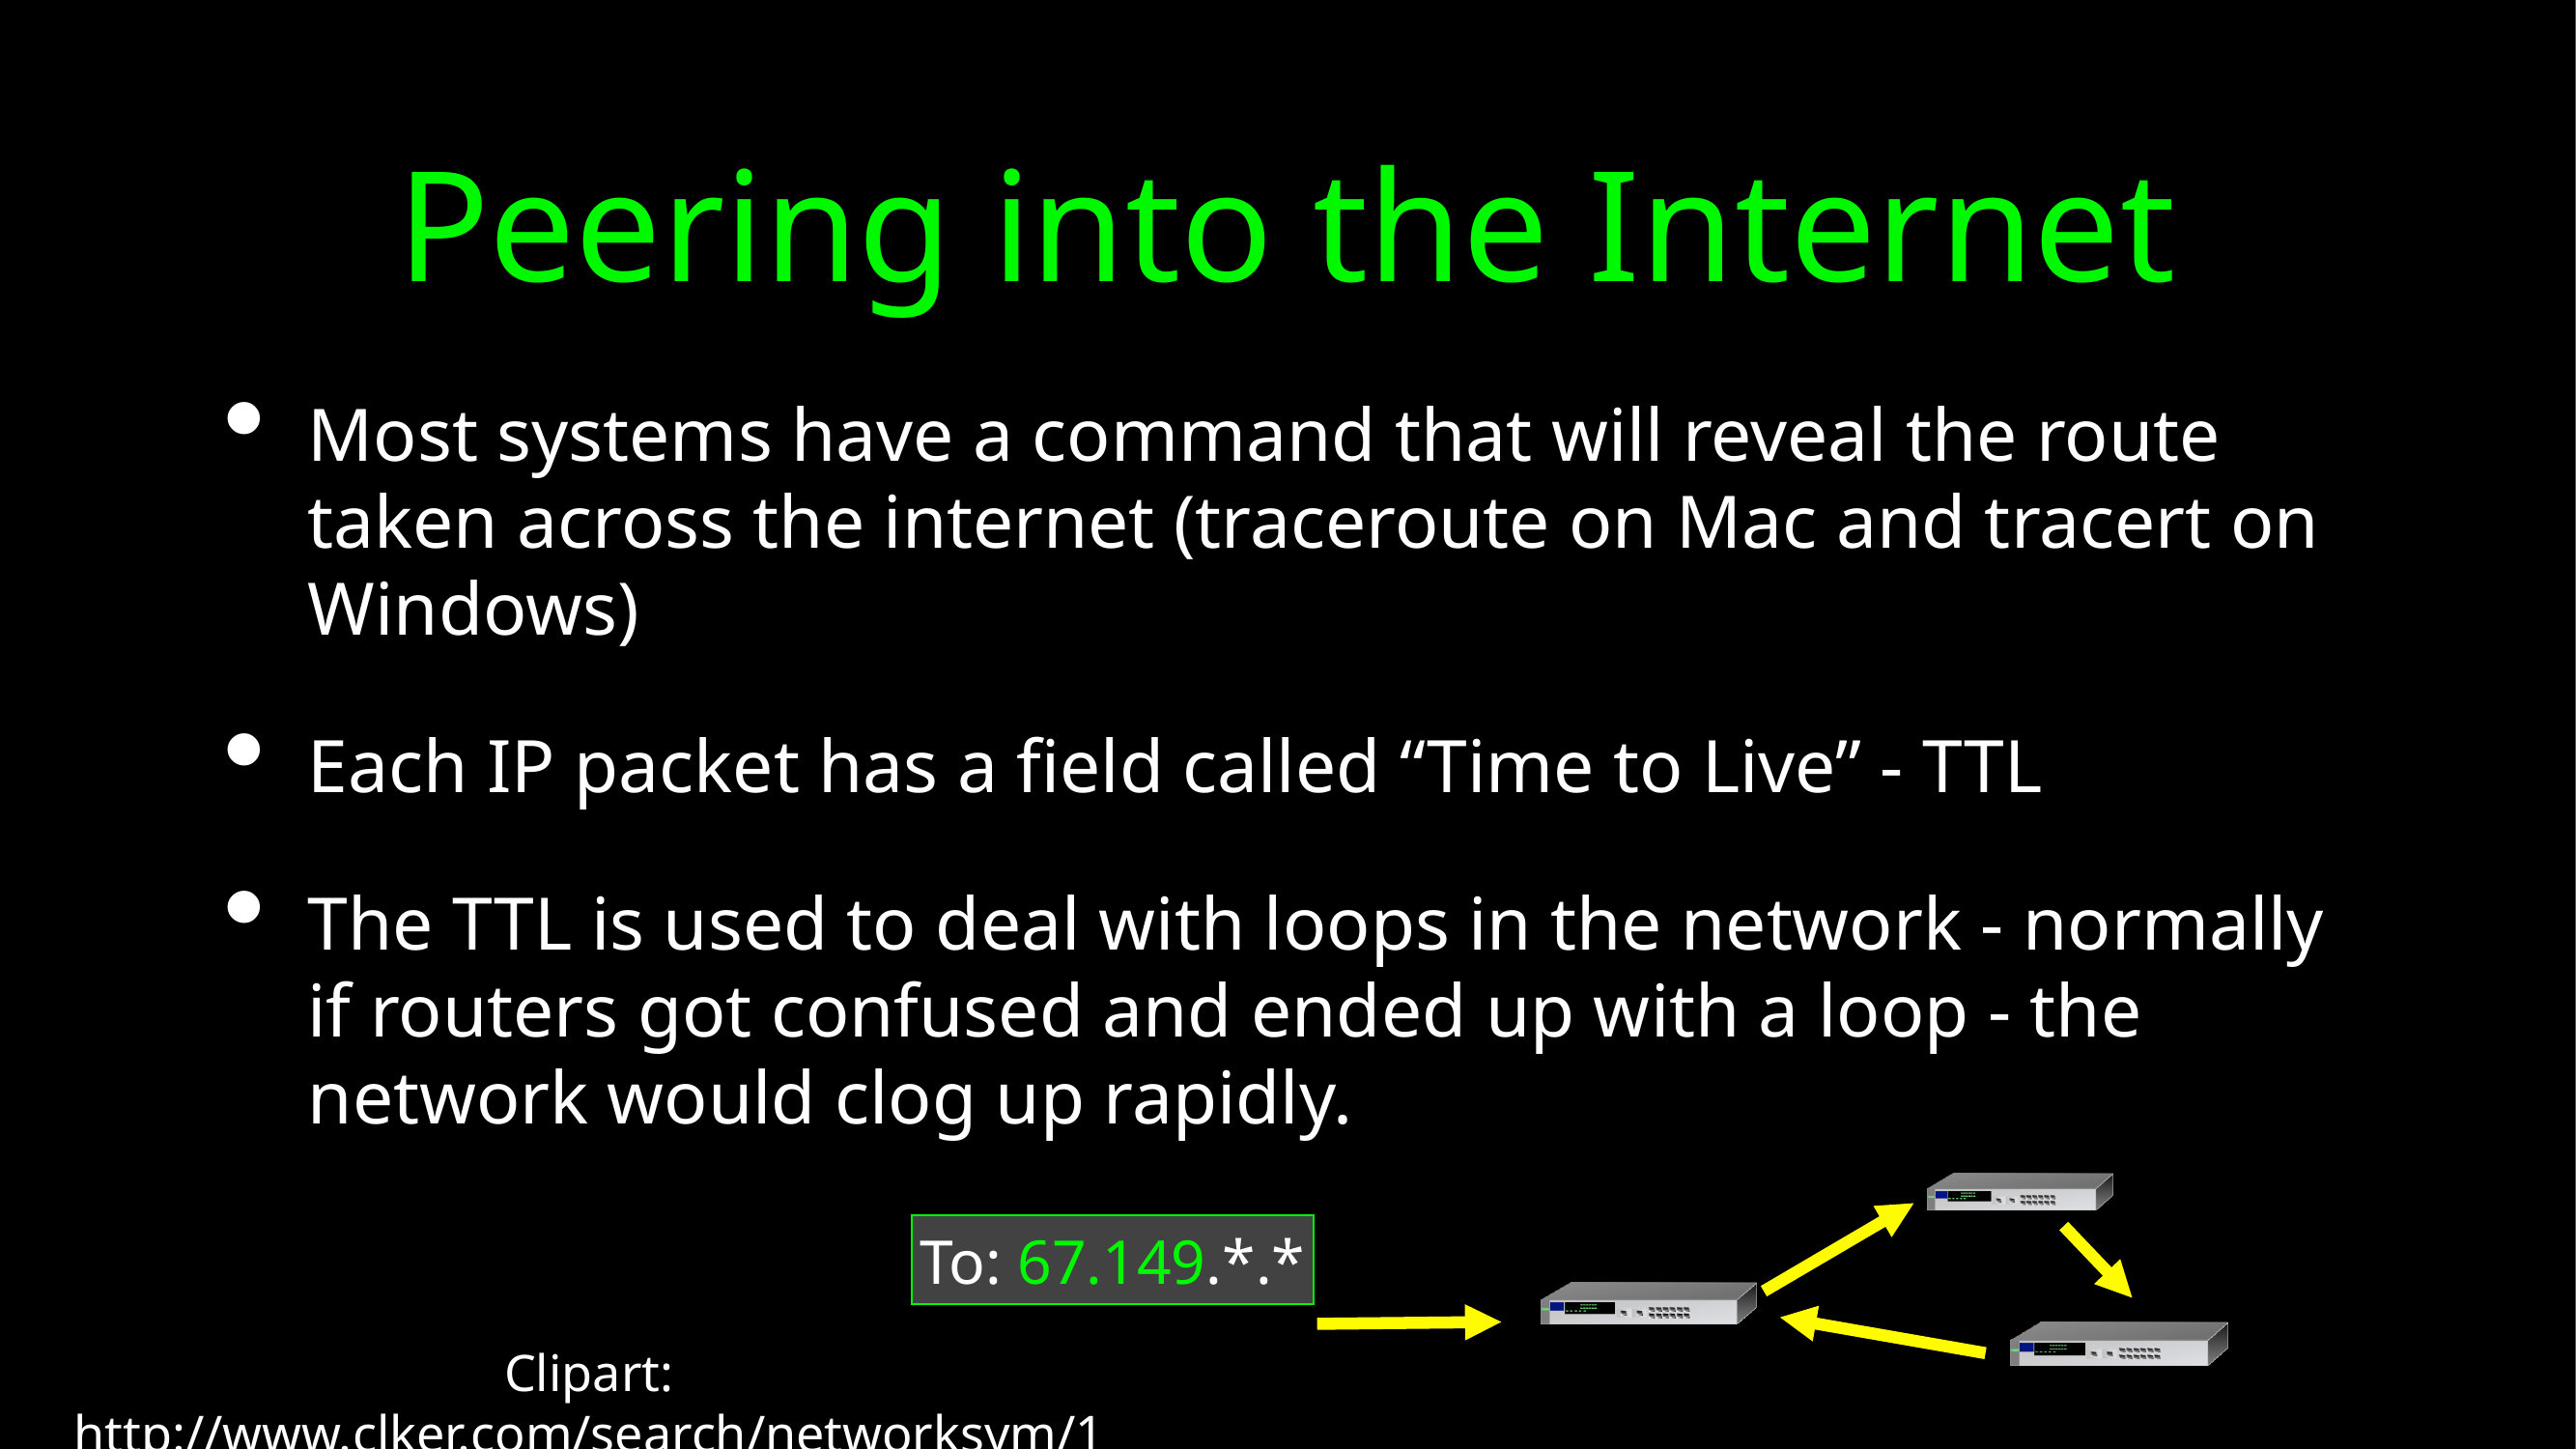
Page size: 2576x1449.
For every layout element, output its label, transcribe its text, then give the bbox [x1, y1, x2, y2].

text_box To: 67.149.*.* [911, 1215, 1314, 1304]
picture [2009, 1321, 2228, 1366]
picture [1541, 1281, 1757, 1325]
text_box [1316, 1316, 1502, 1328]
text_box [1764, 1203, 1914, 1292]
text_box Clipart: http://www.clker.com/search/networksym/1 [19, 1333, 1159, 1449]
text_box [2063, 1226, 2133, 1298]
list Most systems have a command that will reveal the route taken across the internet (traceroute on Mac and tracert on Windows) Each IP packet has a field called “Time to Live” - TTL The TTL is used to deal with loops in the network - normally if routers got confused and ended up with a loop - the network would clog up rapidly. [183, 412, 2392, 1116]
text_box [1779, 1313, 1986, 1353]
title Peering into the Internet [183, 38, 2392, 404]
picture [1927, 1173, 2113, 1210]
